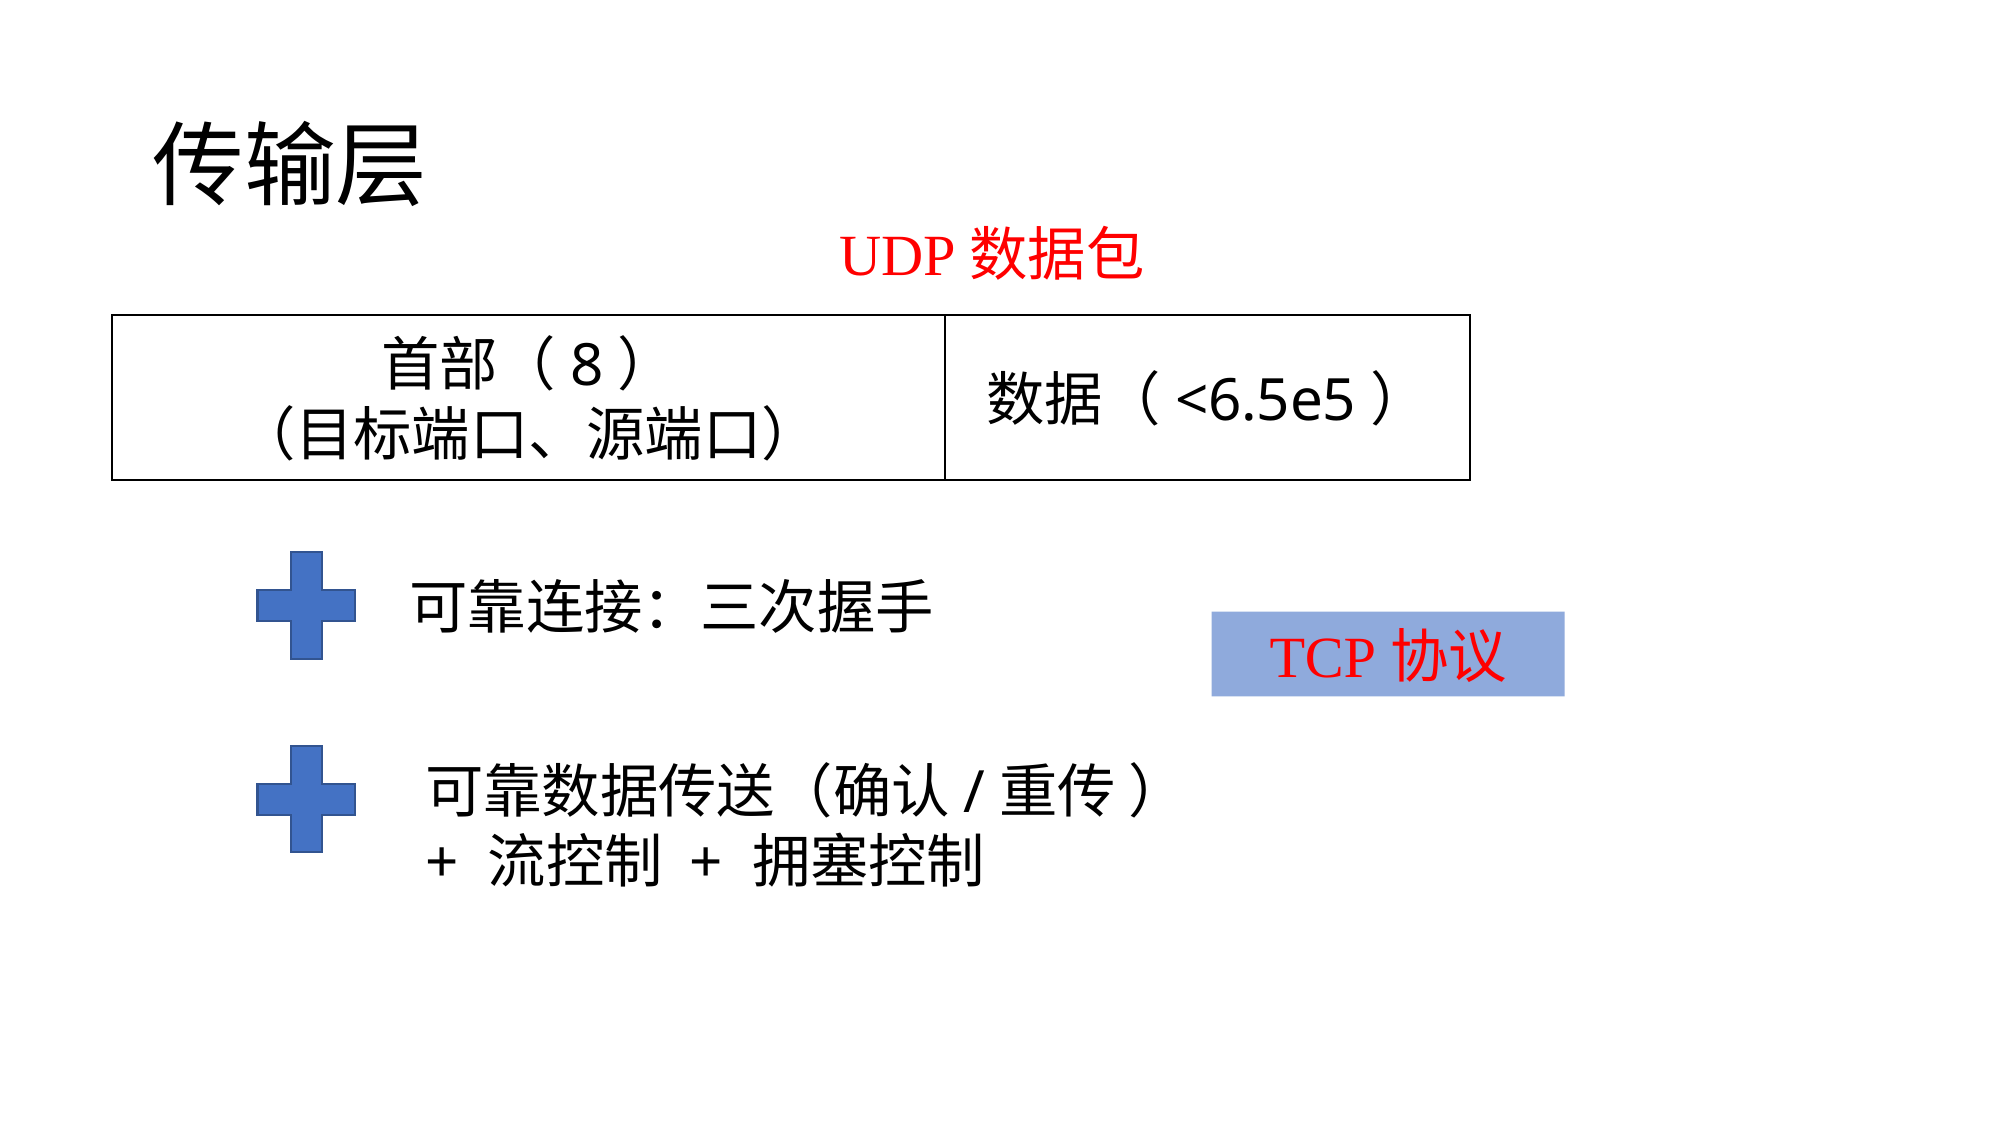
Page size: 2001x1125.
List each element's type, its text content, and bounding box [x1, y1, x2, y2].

text_box UDP数据包 [815, 210, 1169, 295]
title 传输层 [137, 59, 1863, 278]
text_box [256, 551, 356, 660]
text_box [256, 745, 356, 853]
text_box 可靠数据传送（确认/重传 ）+ 流控制 + 拥塞控制 [410, 746, 1212, 902]
text_box 数据（<6.5e5） [944, 314, 1471, 481]
text_box 首部（8） （目标端口、源端口） [111, 314, 944, 481]
text_box TCP协议 [1211, 611, 1565, 697]
text_box 可靠连接：三次握手 [394, 562, 1061, 648]
